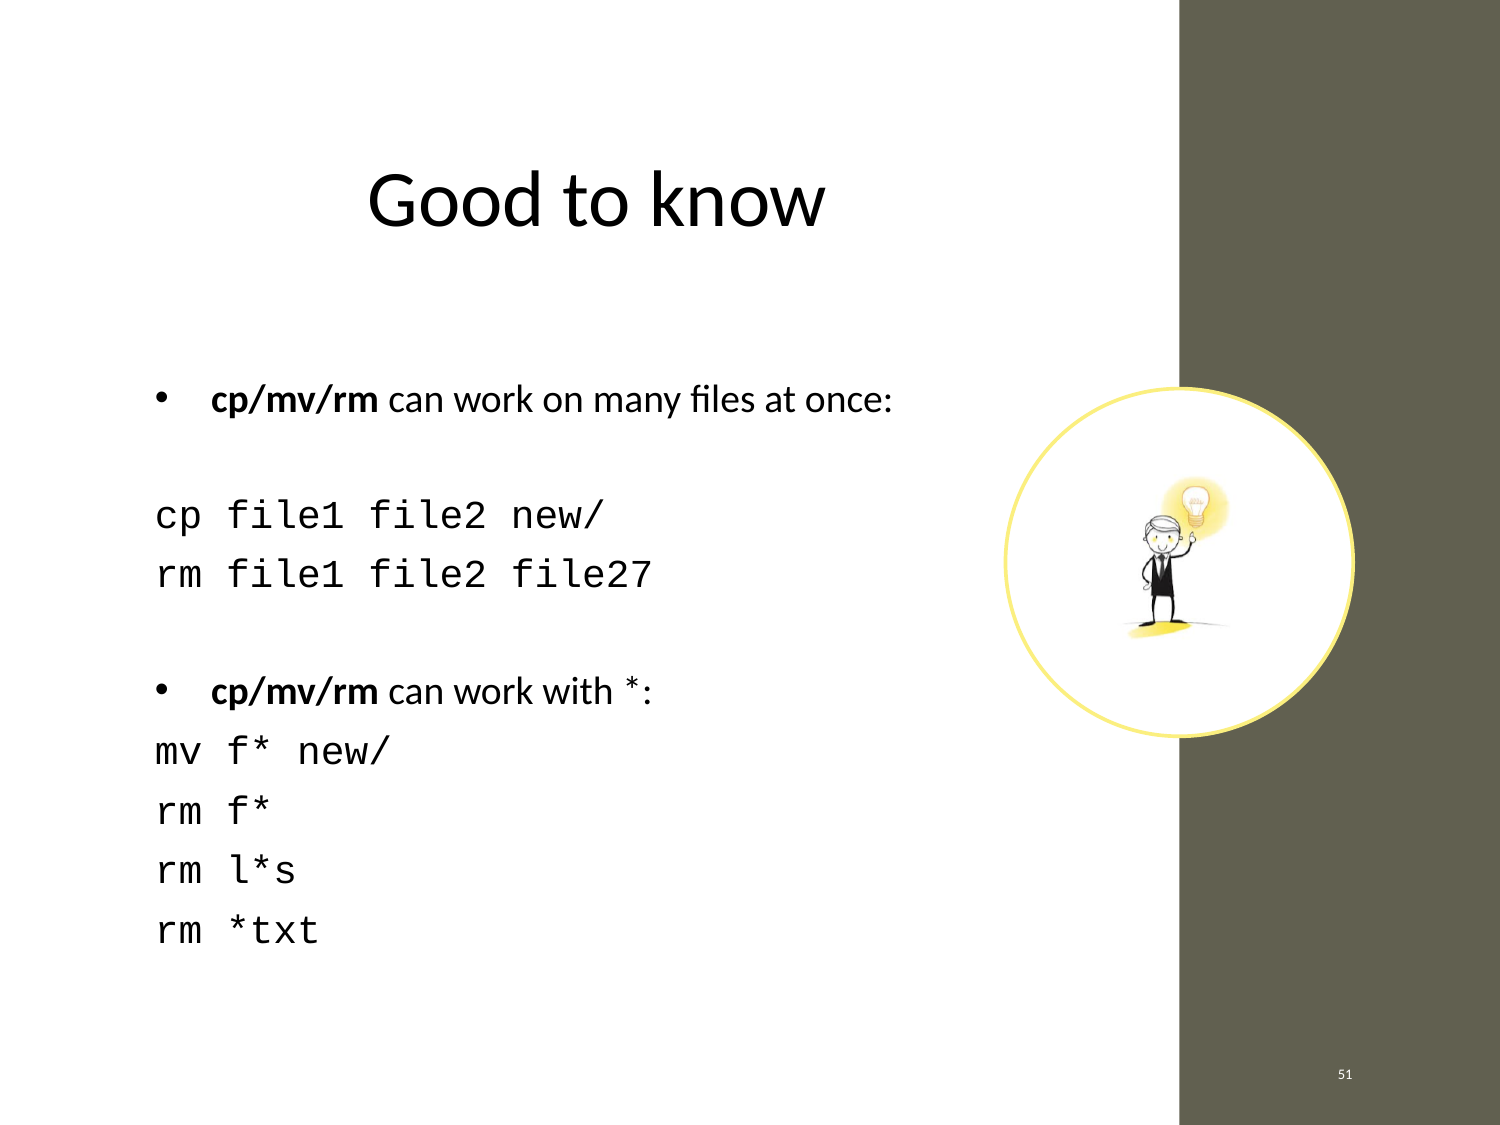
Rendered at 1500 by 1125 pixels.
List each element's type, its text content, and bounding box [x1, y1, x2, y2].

picture [1113, 469, 1248, 658]
list cp/mv/rm can work on many files at once: cp file1 file2 new/ rm file1 file2 file27 cp/mv/rm can work with *: mv f* new/ rm f* rm l*s rm *txt [139, 365, 966, 987]
slide_number 51 [1242, 1052, 1368, 1098]
text_box [1003, 386, 1356, 739]
text_box [1177, 0, 1500, 1125]
title Good to know [137, 112, 1058, 276]
